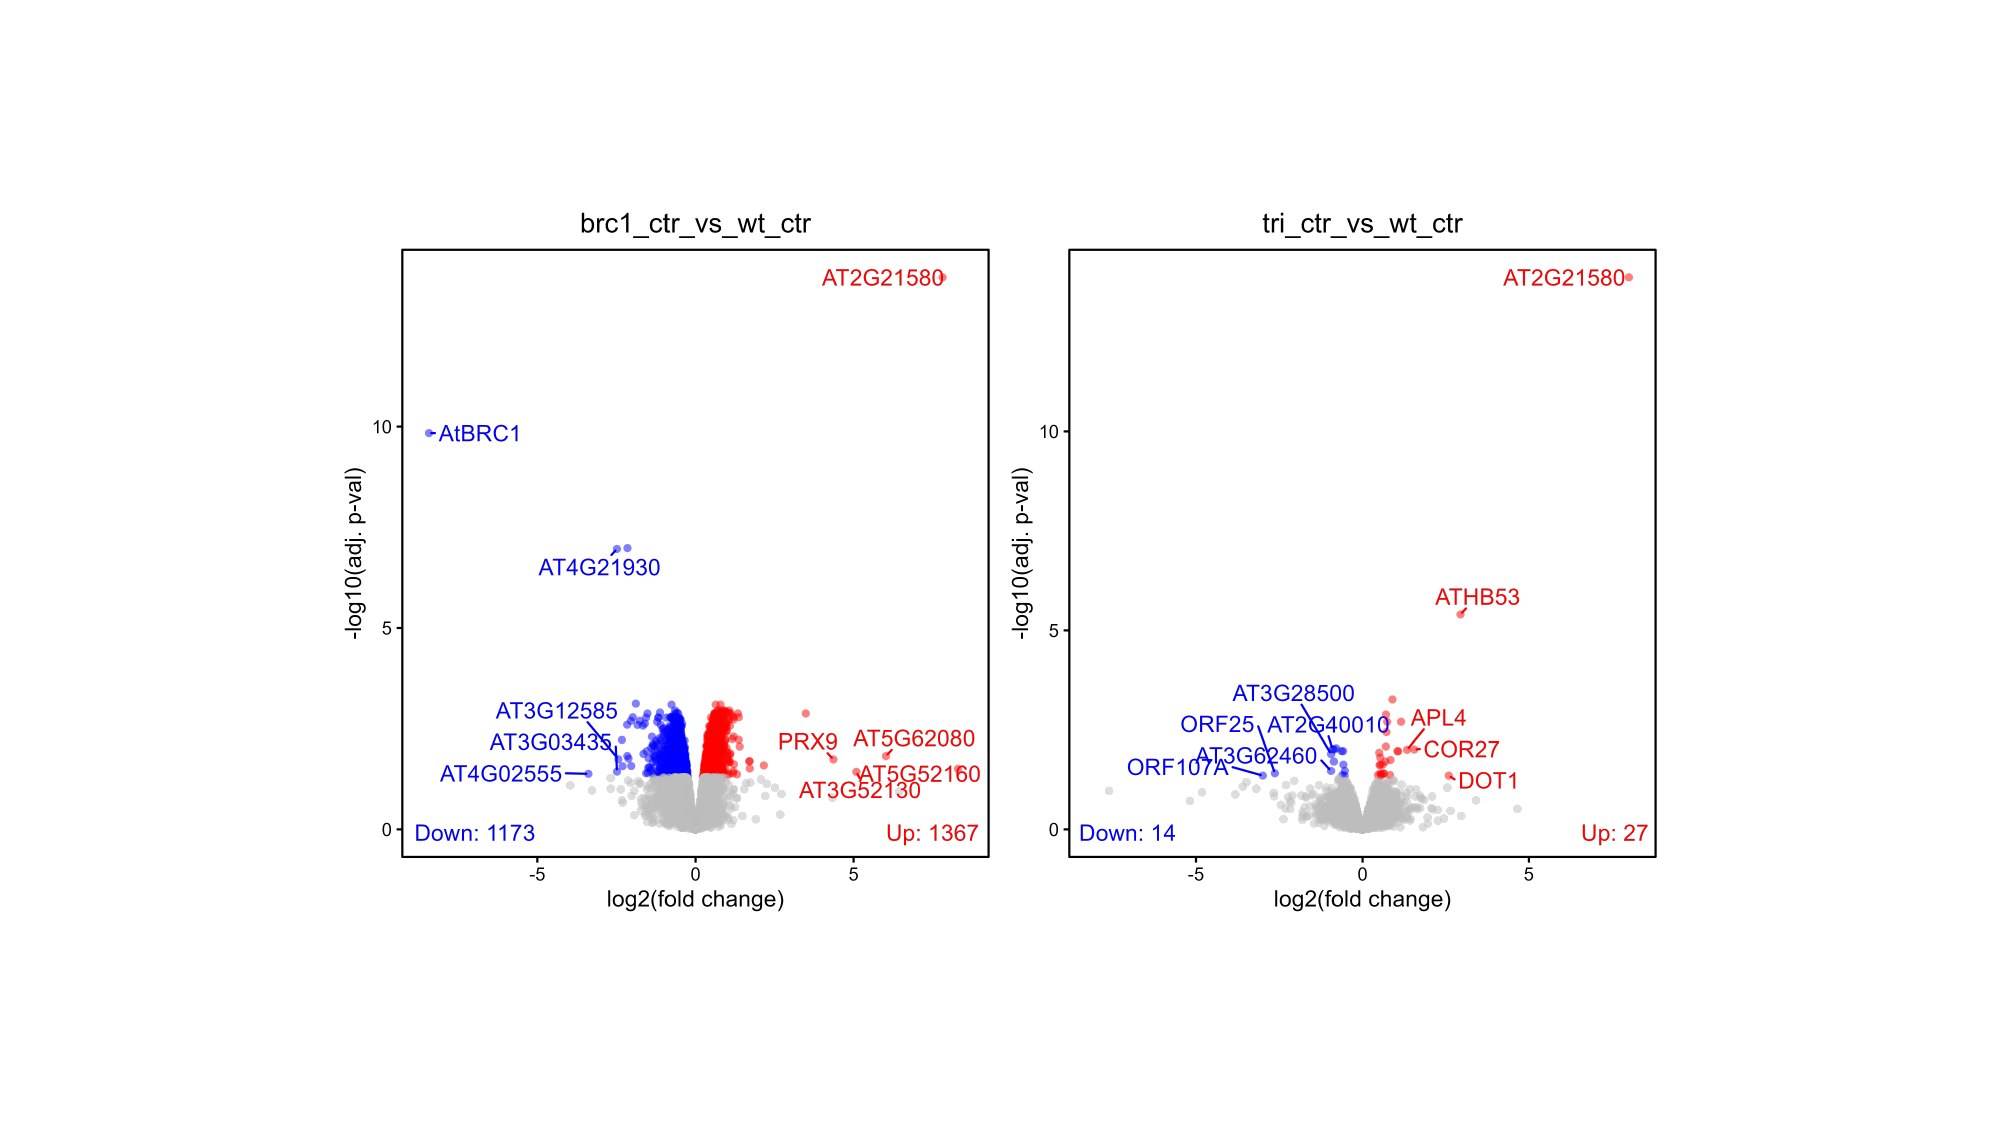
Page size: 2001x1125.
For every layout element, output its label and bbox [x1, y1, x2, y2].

picture [333, 201, 1667, 924]
